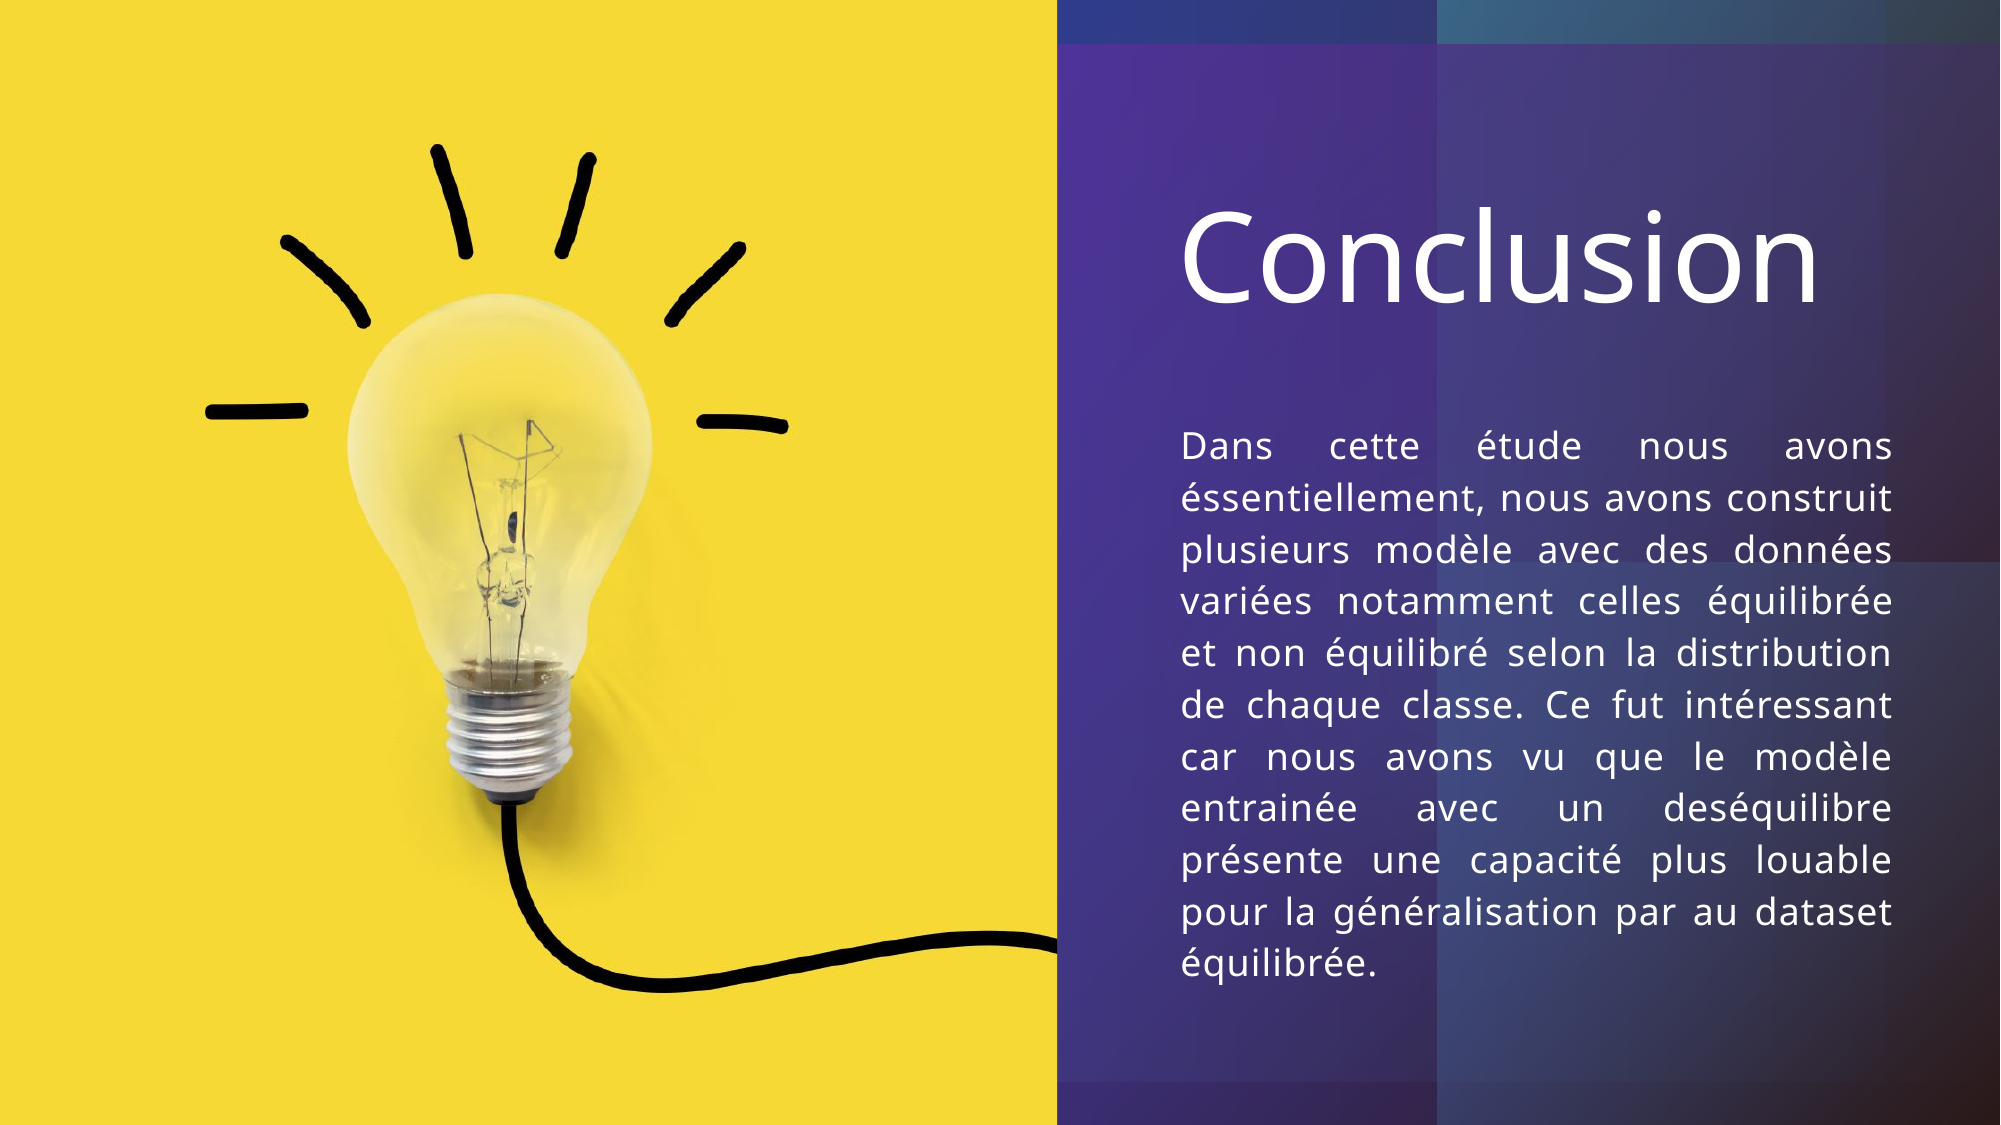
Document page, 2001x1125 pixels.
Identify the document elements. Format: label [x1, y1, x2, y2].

text_box [1058, 0, 2000, 1125]
picture [0, 0, 1058, 1125]
